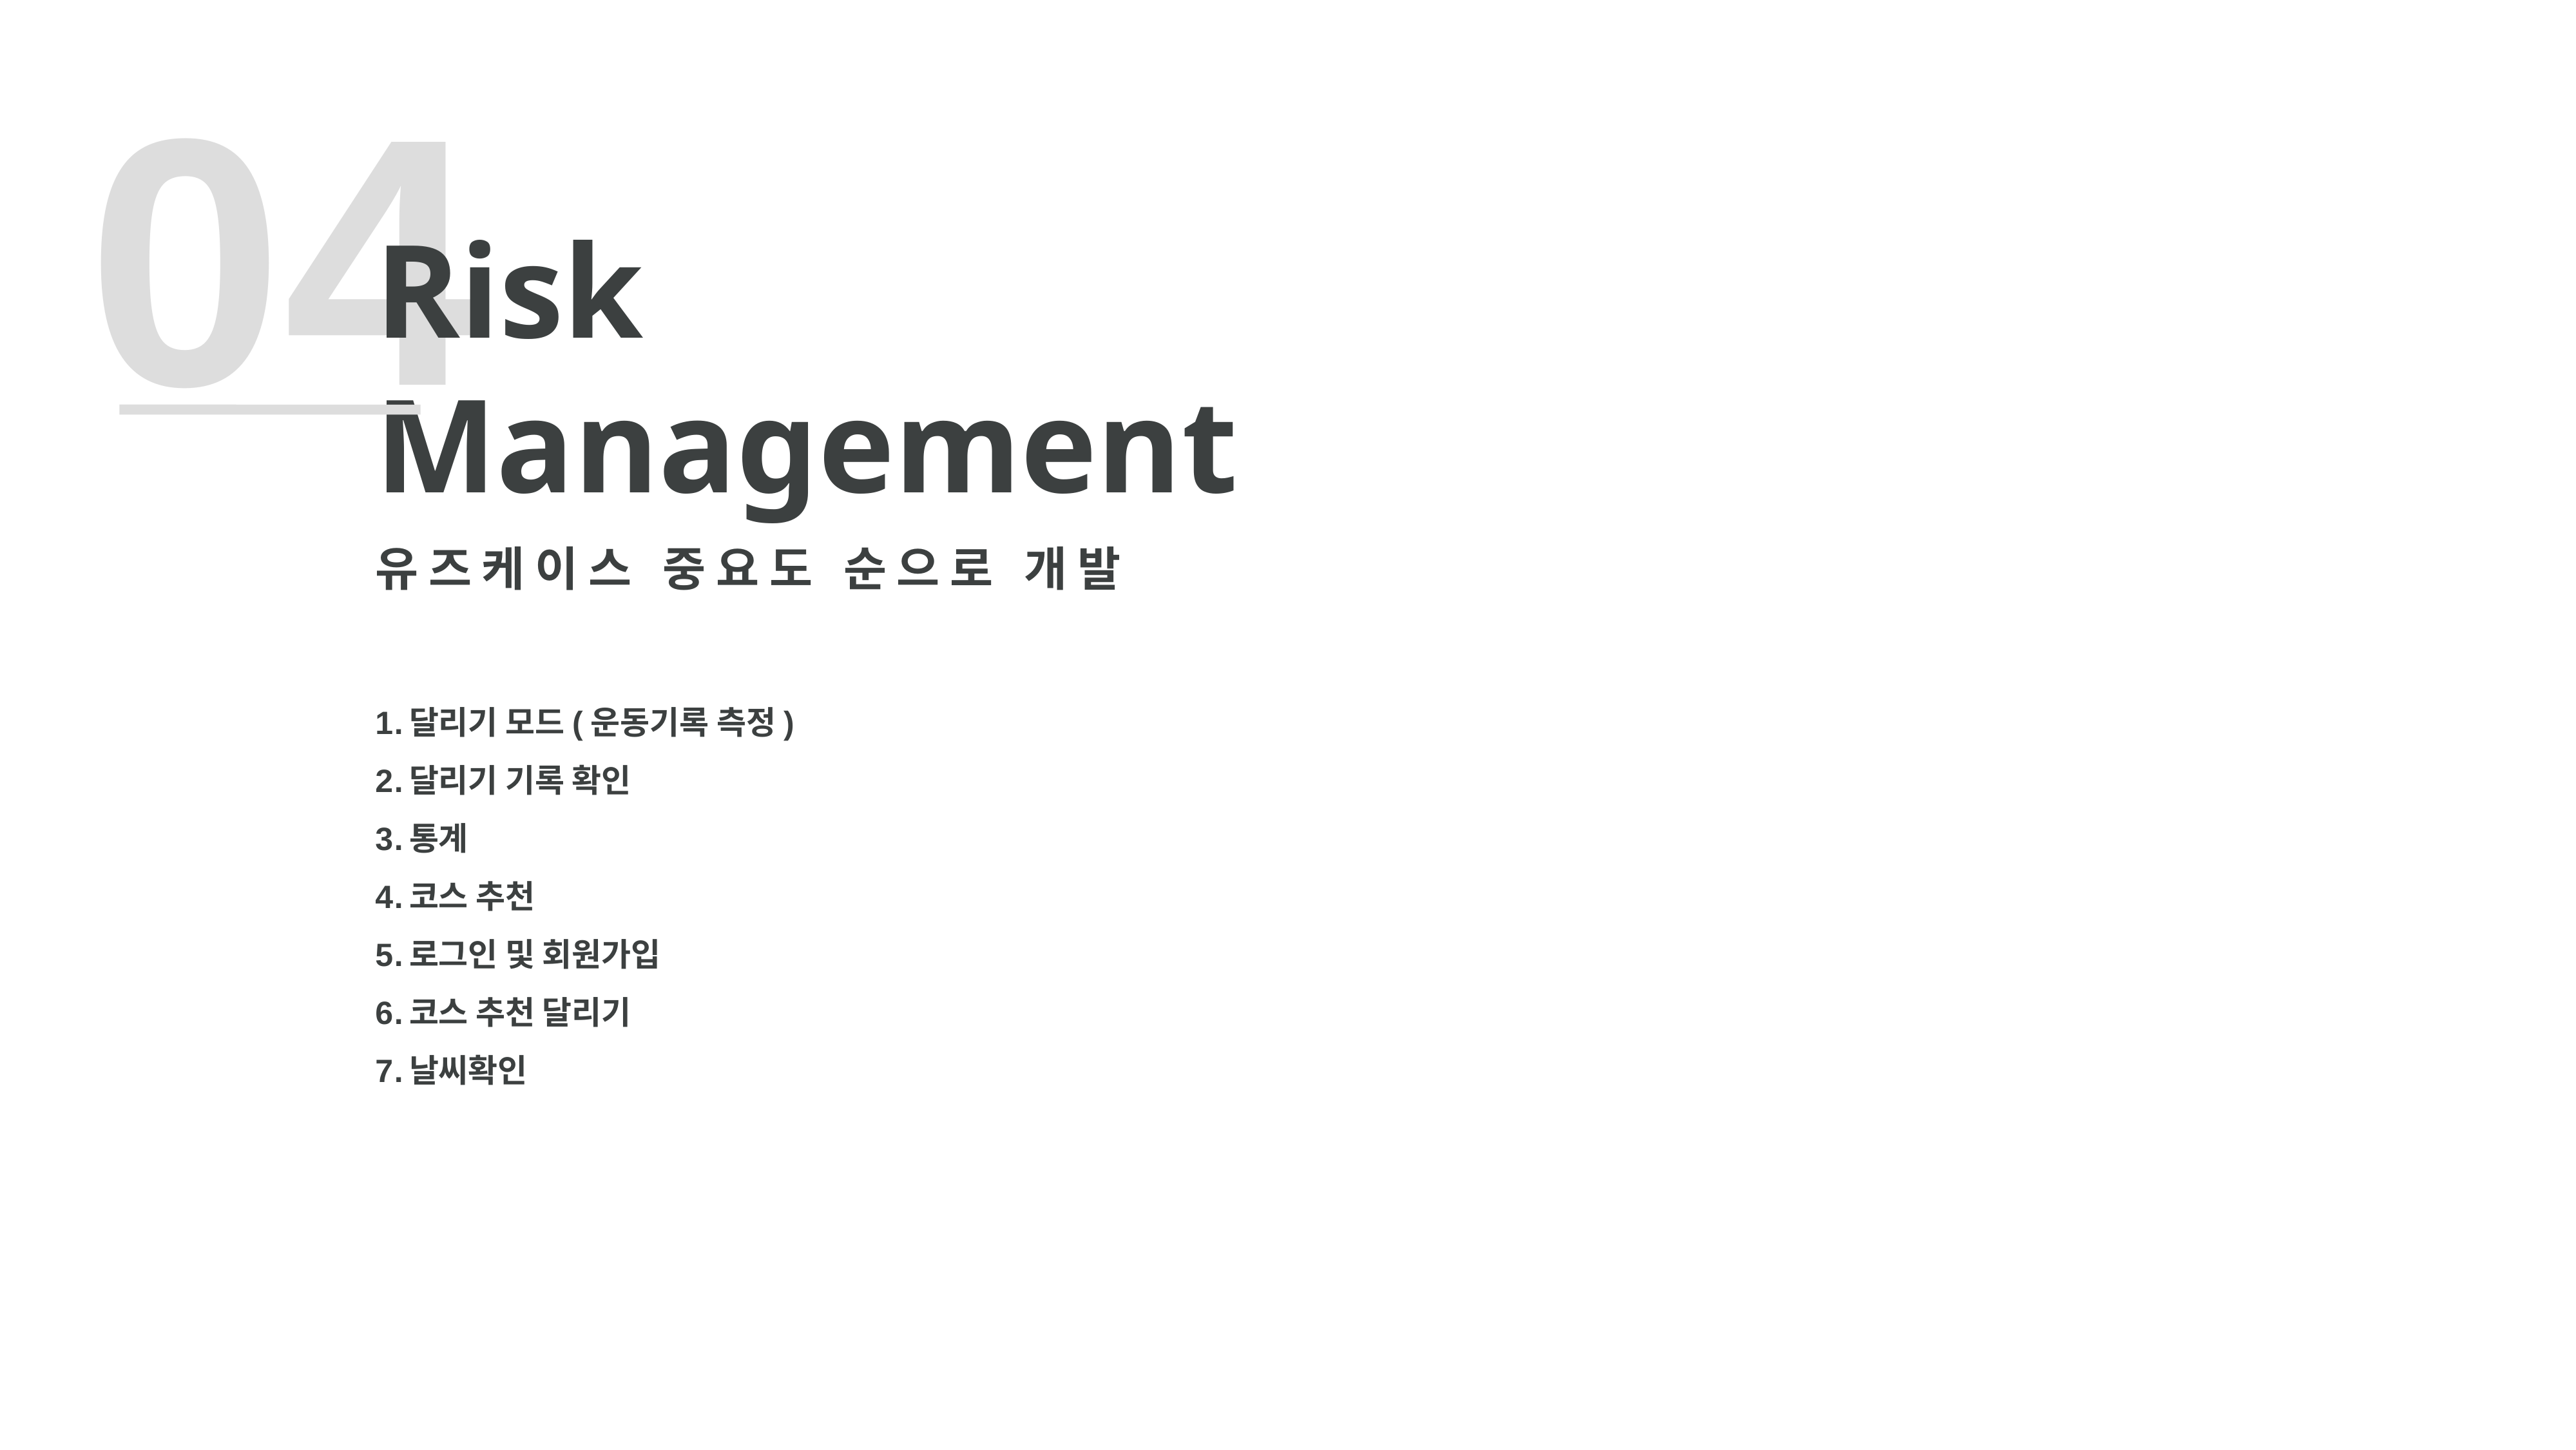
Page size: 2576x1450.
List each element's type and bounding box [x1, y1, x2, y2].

text_box [82, 27, 1531, 462]
text_box [370, 534, 1162, 1328]
